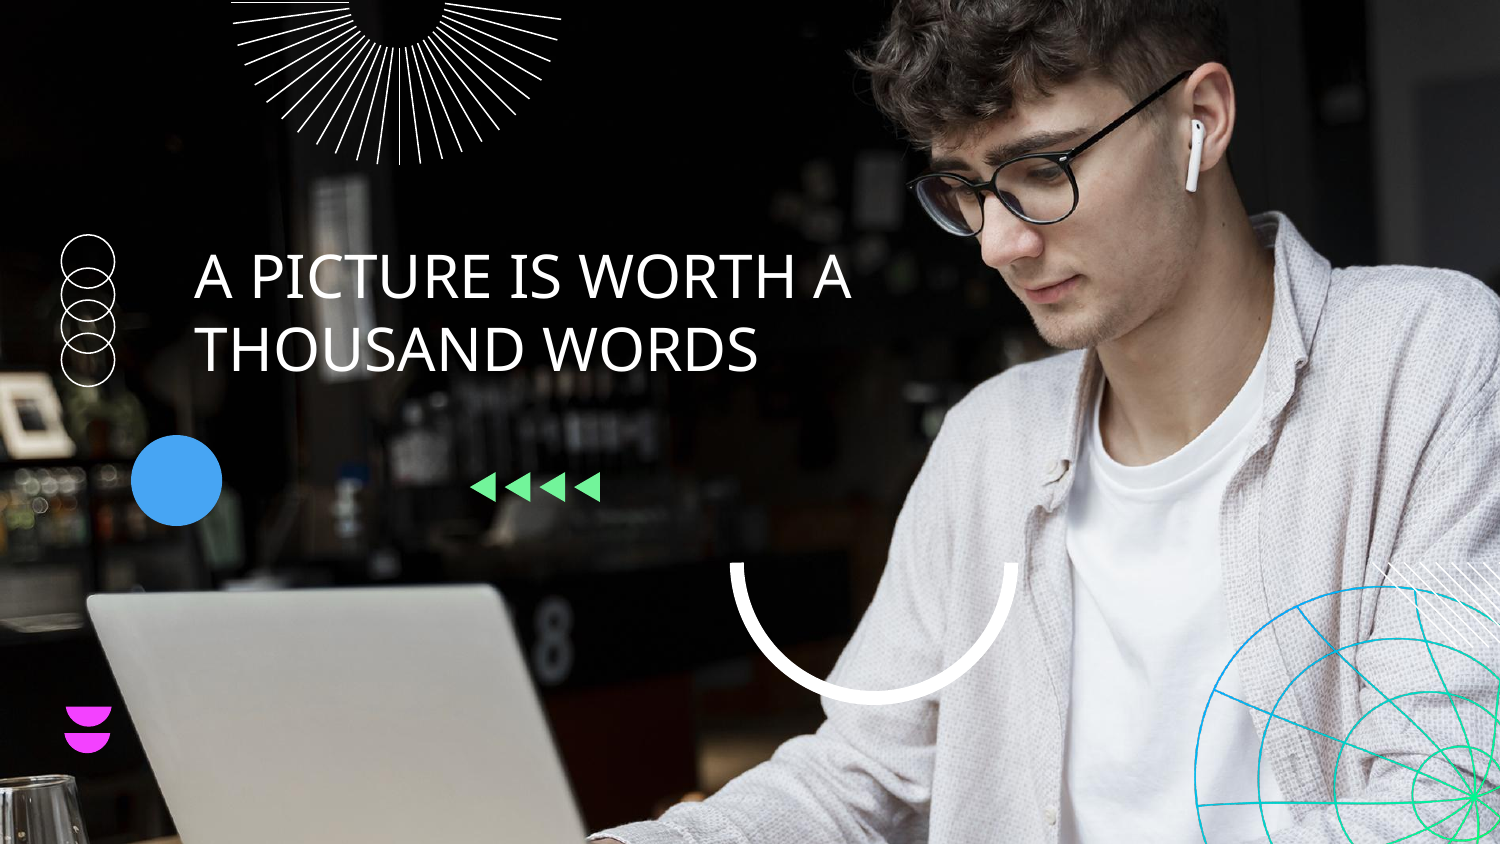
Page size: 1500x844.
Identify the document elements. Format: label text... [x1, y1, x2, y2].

list A PICTURE IS WORTH A THOUSAND WORDS [179, 186, 913, 436]
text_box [469, 471, 601, 503]
picture [0, 0, 1500, 844]
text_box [1372, 562, 1500, 648]
text_box [131, 435, 223, 527]
